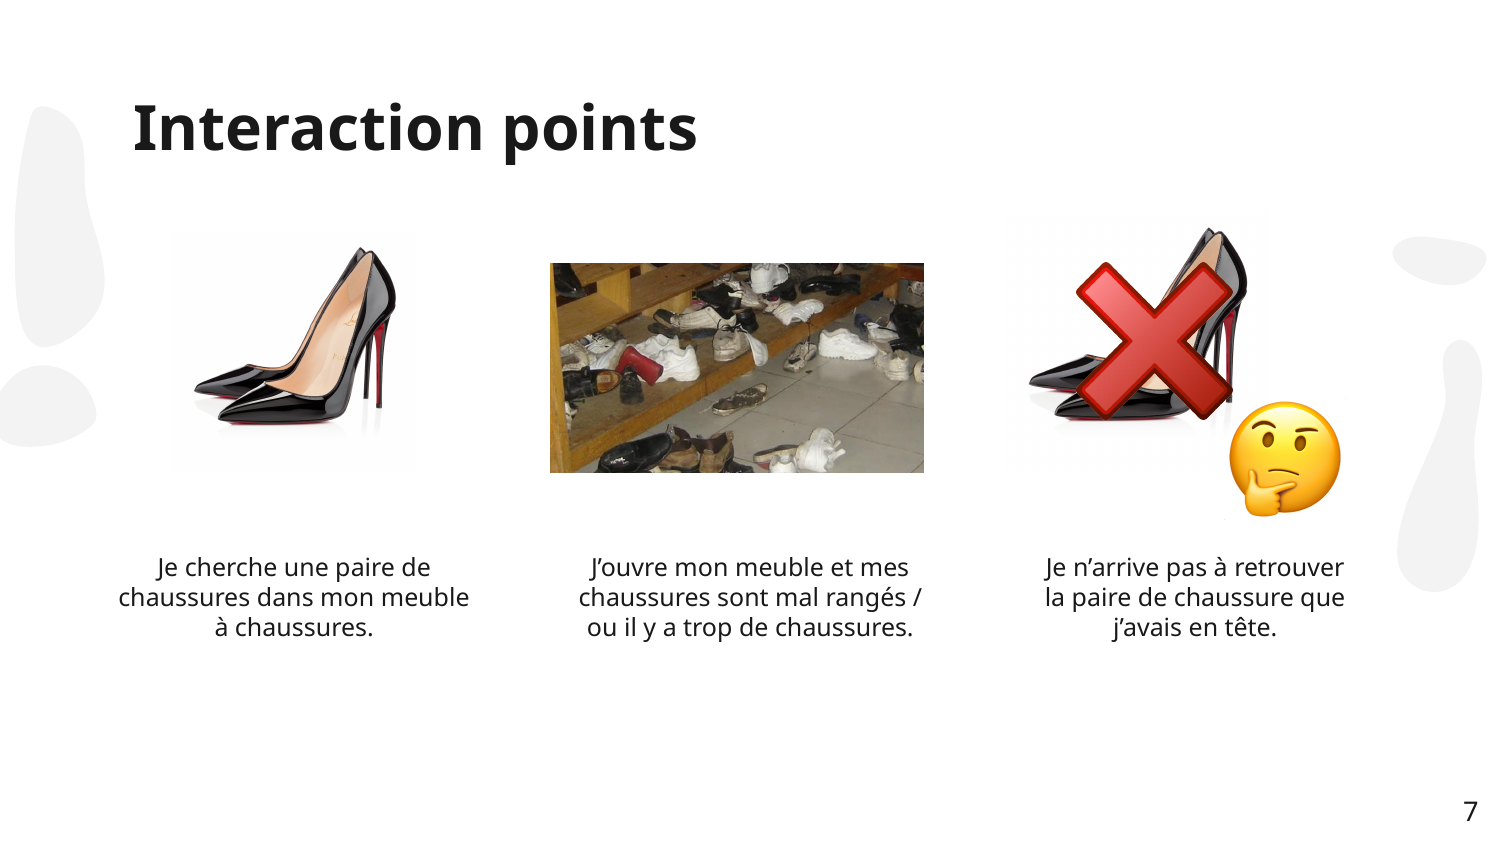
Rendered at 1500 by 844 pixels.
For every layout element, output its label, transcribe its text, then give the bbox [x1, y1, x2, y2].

text_box J’ouvre mon meuble et mes chaussures sont mal rangés / ou il y a trop de chaussures. [558, 536, 943, 657]
slide_number ‹#› [1403, 779, 1494, 844]
picture [550, 263, 925, 473]
text_box Je cherche une paire de chaussures dans mon meuble à chaussures. [93, 536, 495, 657]
picture [173, 230, 416, 473]
title Interaction points [118, 72, 1382, 167]
text_box Je n’arrive pas à retrouver la paire de chaussure que j’avais en tête. [1026, 536, 1365, 657]
picture [1005, 209, 1346, 520]
